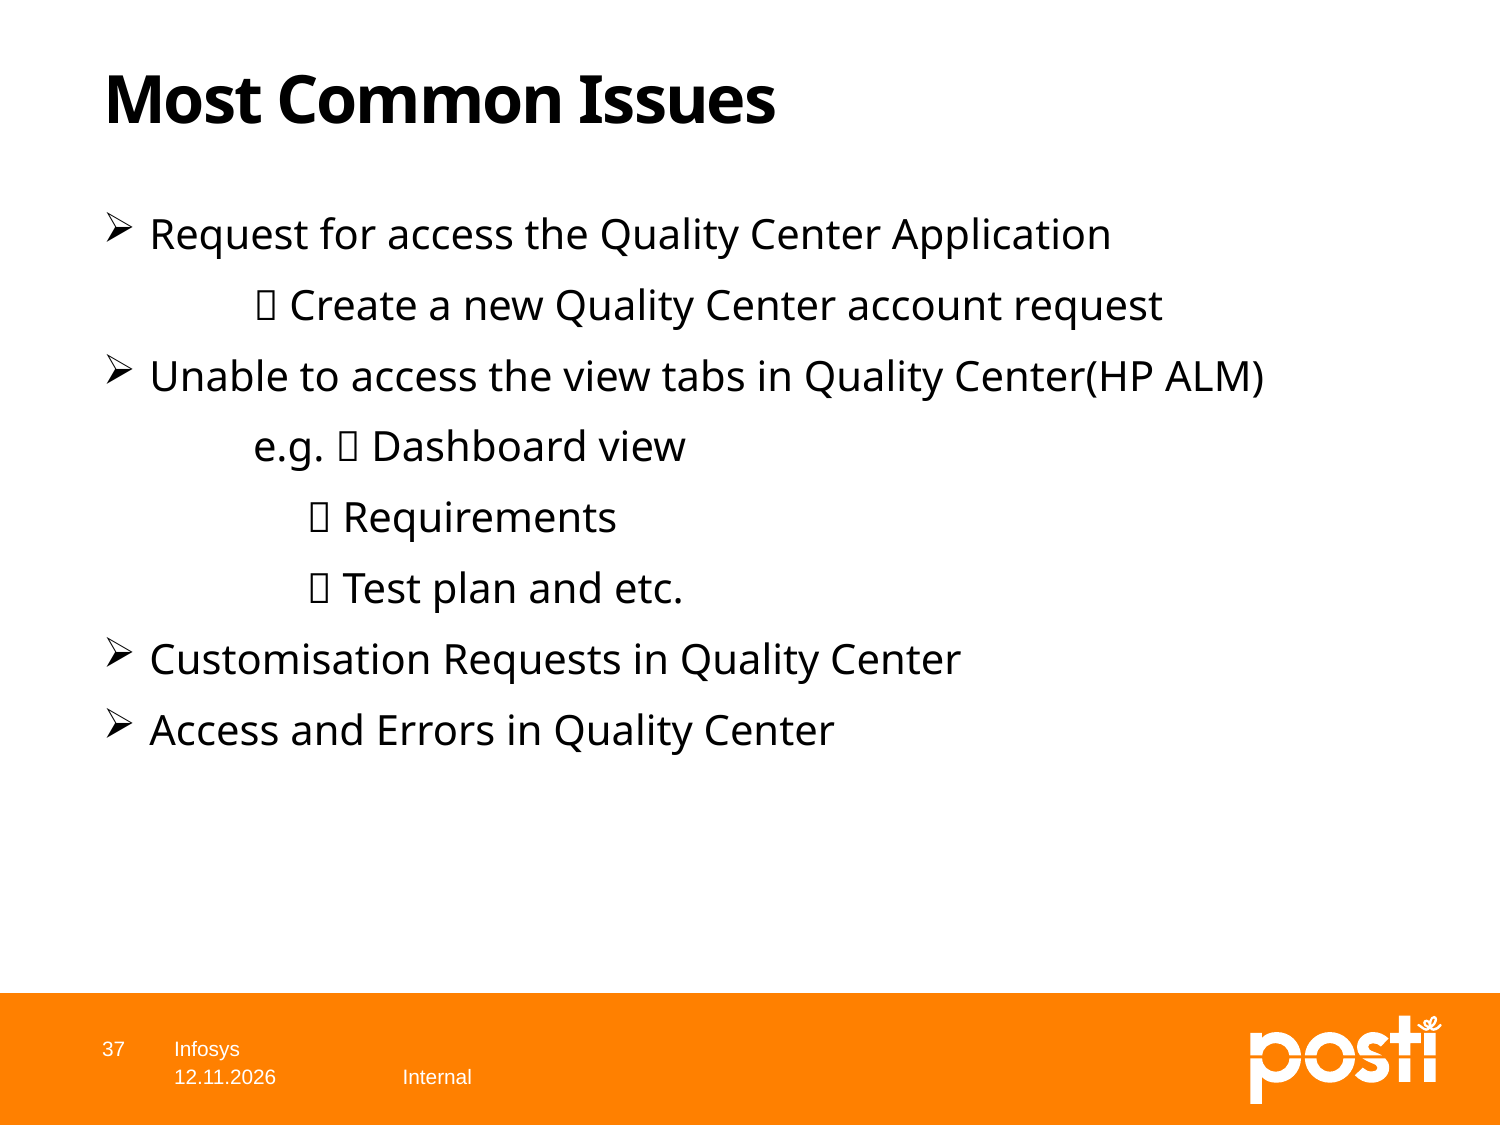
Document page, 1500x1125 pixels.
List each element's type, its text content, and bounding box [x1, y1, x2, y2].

slide_number 37 [102, 1024, 164, 1072]
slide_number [174, 1061, 399, 1089]
title Most Common Issues [103, 56, 1436, 180]
footer Infosys [174, 1030, 750, 1061]
list Request for access the Quality Center Application  Create a new Quality Center account request Unable to access the view tabs in Quality Center(HP ALM) e.g.  Dashboard view  Requirements  Test plan and etc. Customisation Requests in Quality Center Access and Errors in Quality Center [103, 207, 1436, 900]
